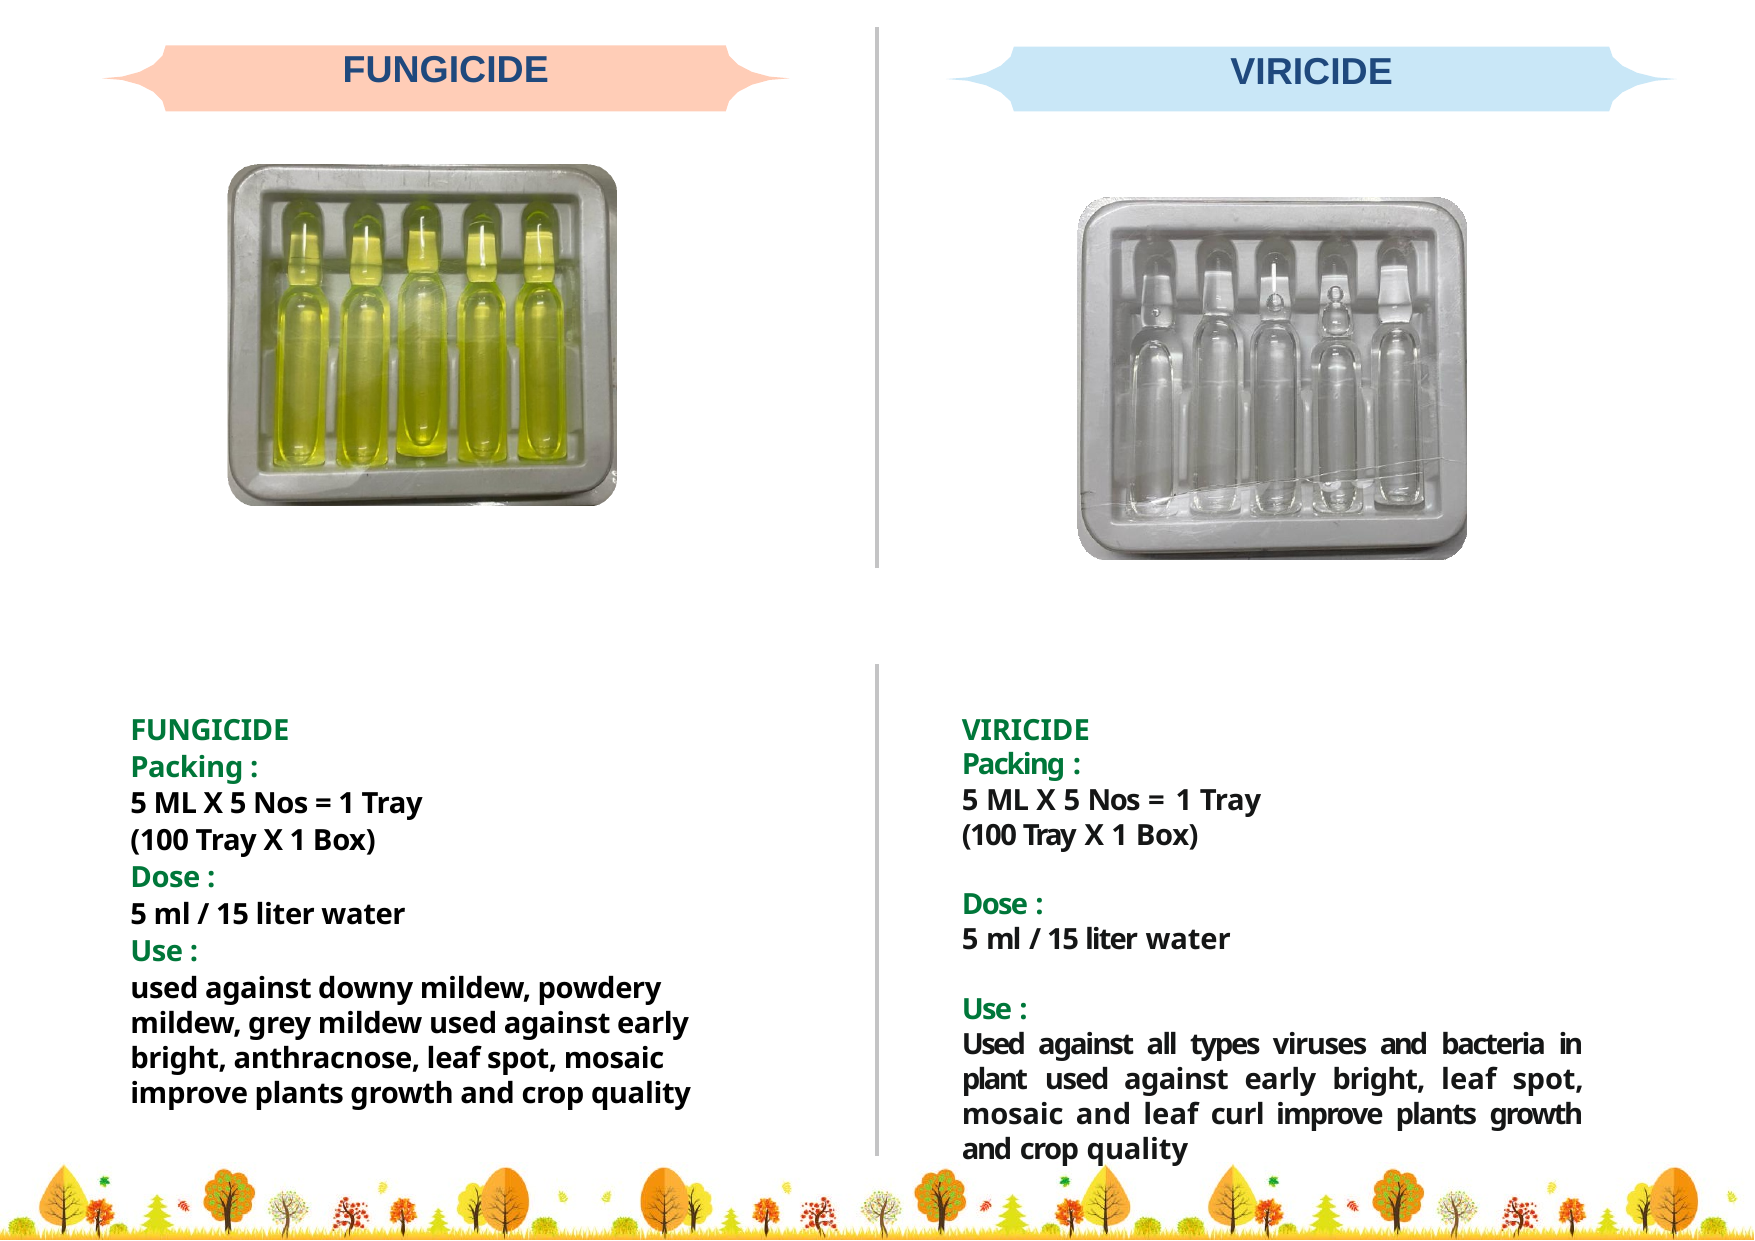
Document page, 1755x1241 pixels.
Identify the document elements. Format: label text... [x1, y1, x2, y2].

text_box VIRICIDE Packing : 5 ML X 5 Nos = 1 Tray (100 Tray X 1 Box) Dose : 5 ml / 15 liter water Use : Used against all types viruses and bacteria in plant used against early bright, leaf spot, mosaic and leaf curl improve plants growth and crop quality [959, 708, 1585, 1159]
picture [0, 1162, 1755, 1241]
text_box FUNGICIDE [102, 45, 790, 112]
text_box FUNGICIDE Packing : 5 ML X 5 Nos = 1 Tray (100 Tray X 1 Box) Dose : 5 ml / 15 liter water Use : used against downy mildew, powdery mildew, grey mildew used against early bright, anthracnose, leaf spot, mosaic improve plants growth and crop quality [128, 709, 716, 1109]
picture [226, 163, 617, 506]
picture [1076, 195, 1467, 560]
text_box VIRICIDE [946, 46, 1677, 112]
